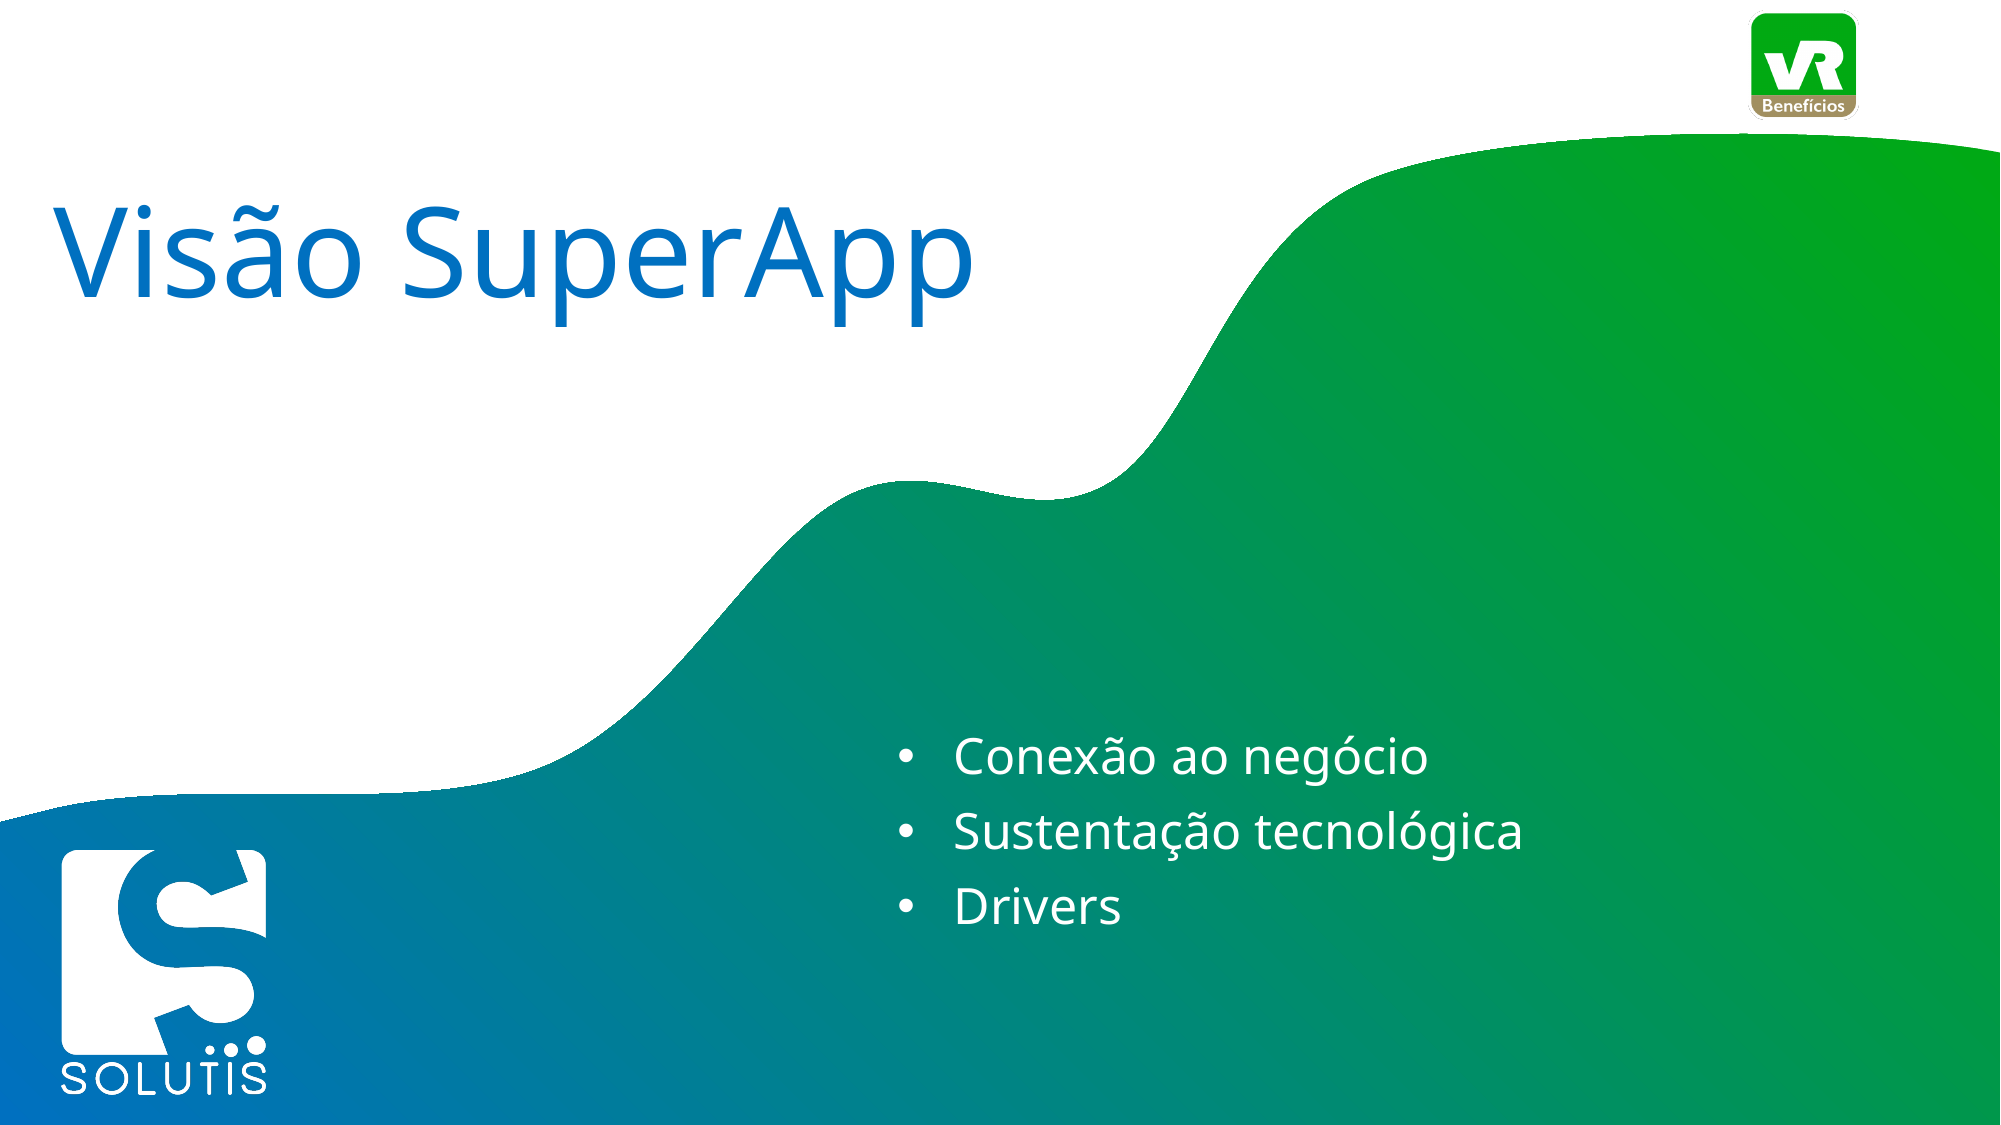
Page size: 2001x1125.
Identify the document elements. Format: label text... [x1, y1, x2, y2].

picture [1748, 10, 1859, 120]
picture [157, 851, 265, 936]
picture [242, 1063, 265, 1094]
list Conexão ao negócio Sustentação tecnológica Drivers [761, 607, 1962, 1060]
picture [225, 1044, 237, 1056]
picture [61, 851, 253, 1095]
title Visão SuperApp [38, 92, 1165, 422]
picture [206, 1046, 214, 1054]
picture [248, 1037, 265, 1054]
